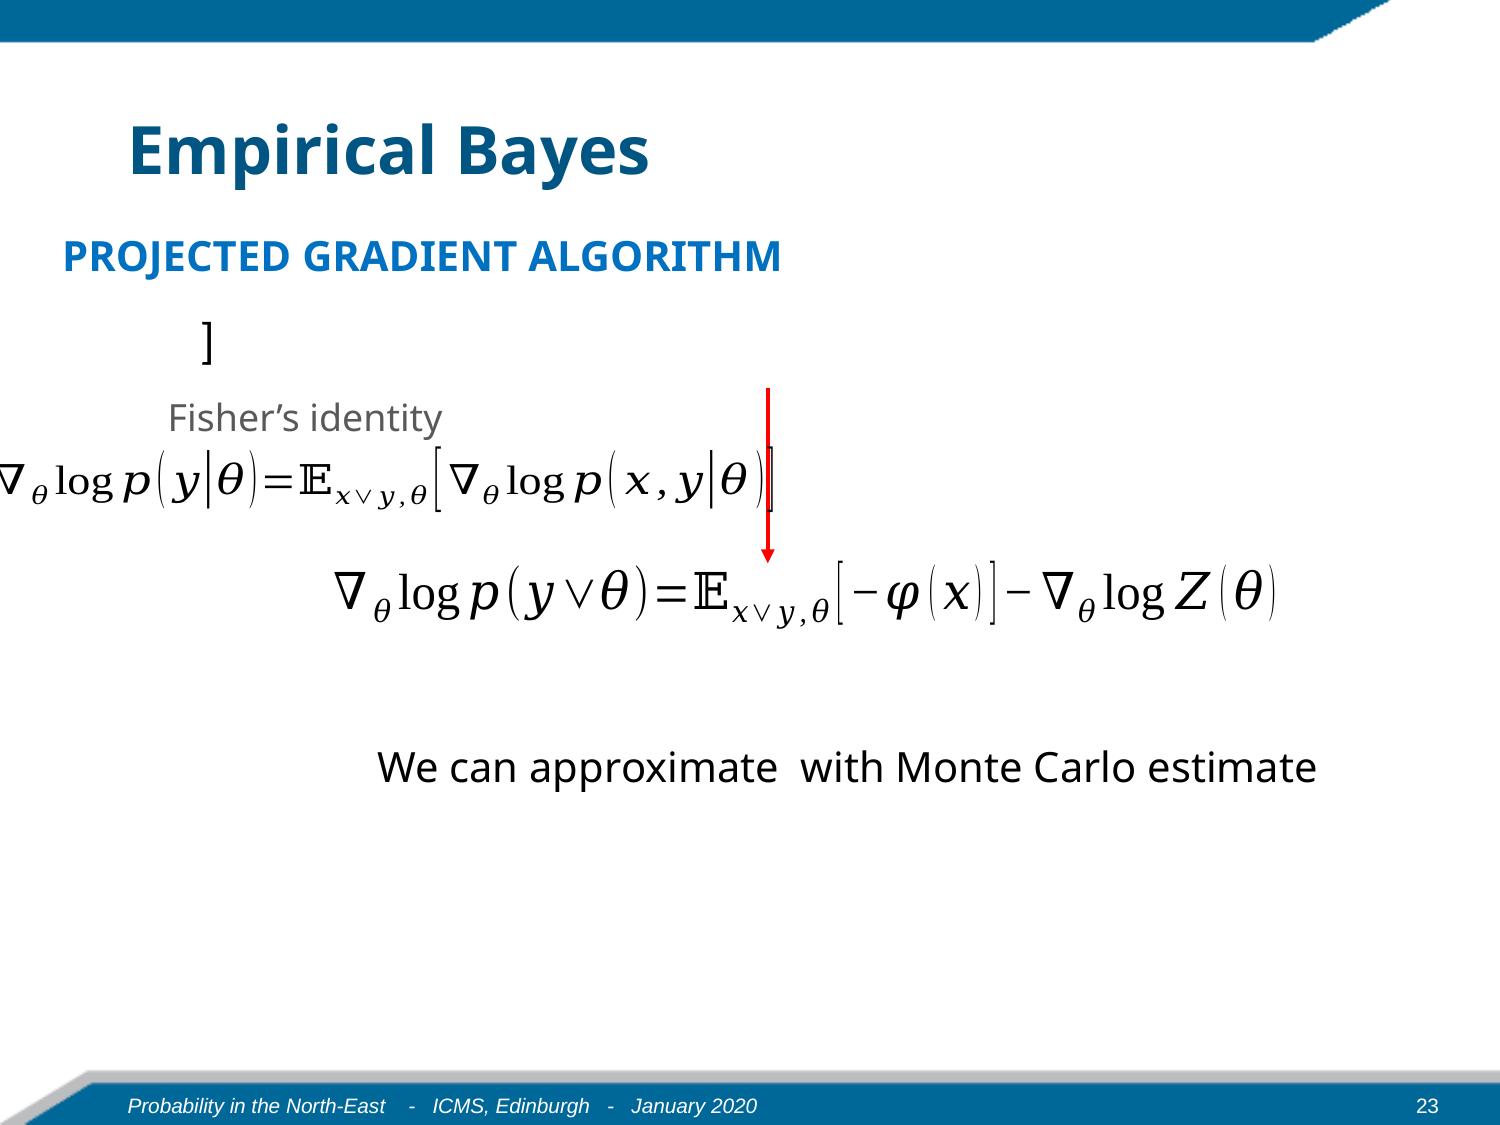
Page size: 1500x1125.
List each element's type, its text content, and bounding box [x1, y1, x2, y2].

text_box Fisher’s identity [107, 386, 503, 446]
picture [0, 467, 18, 488]
text_box PROJECTED GRADIENT ALGORITHM [35, 221, 810, 287]
title Empirical Bayes [112, 99, 1388, 288]
slide_number 23 [1401, 1075, 1500, 1125]
picture [0, 0, 1500, 1125]
